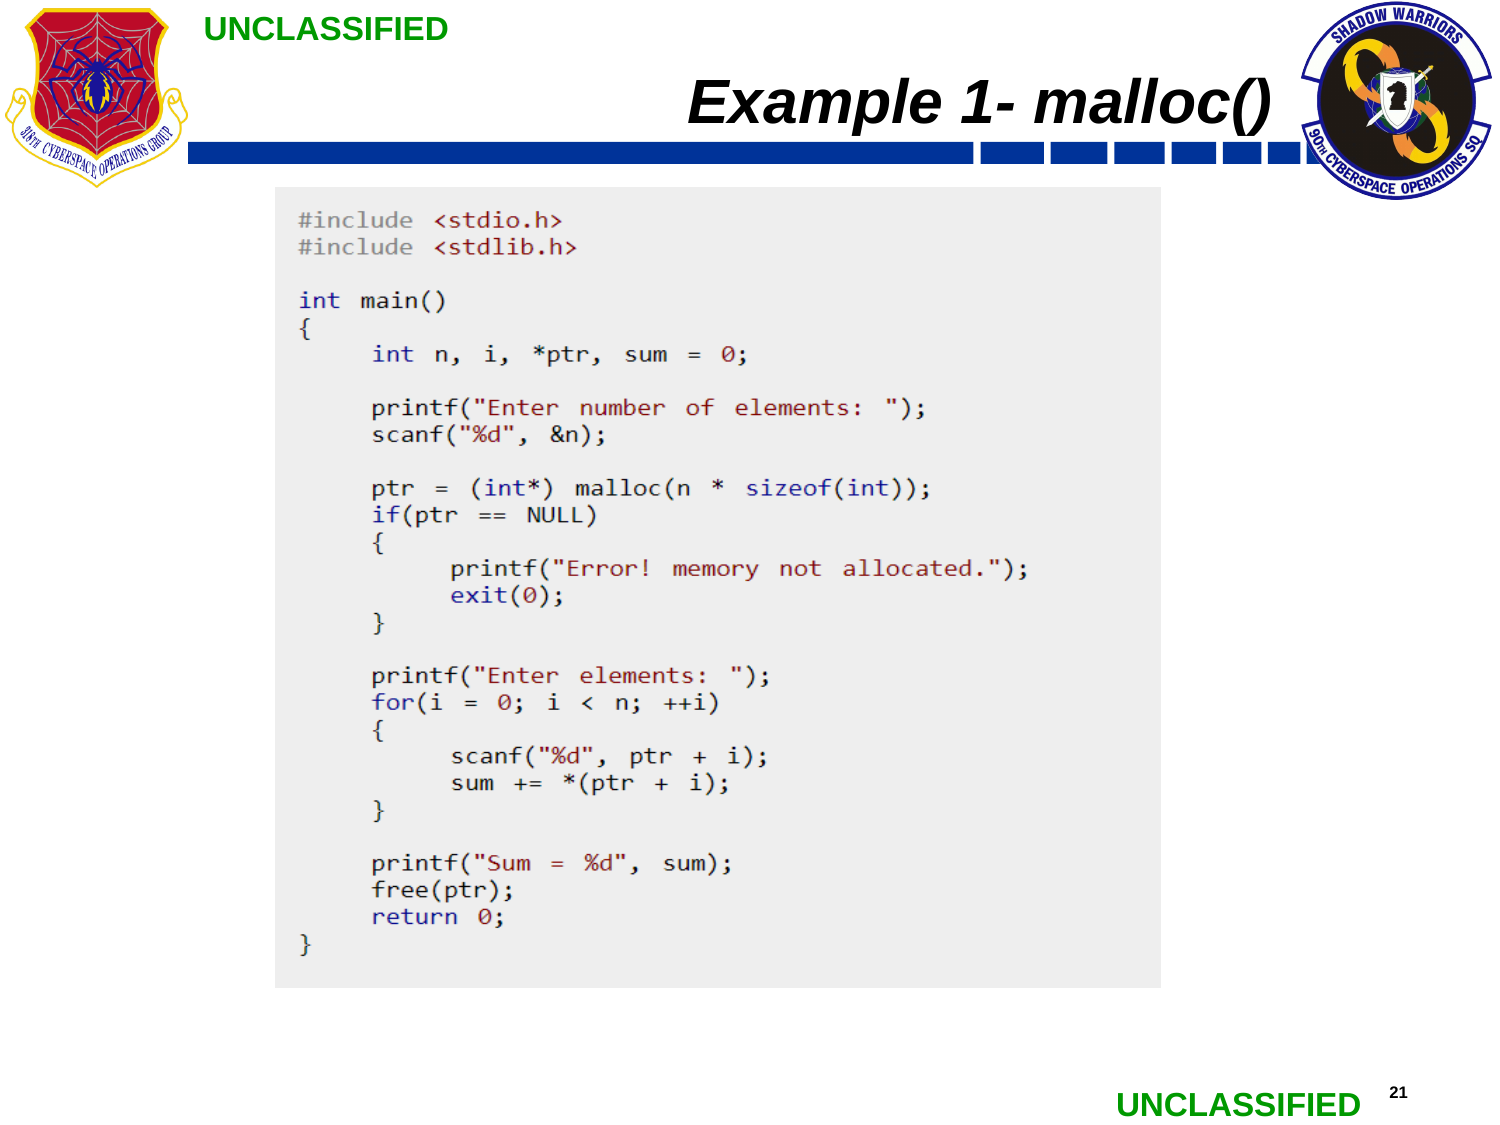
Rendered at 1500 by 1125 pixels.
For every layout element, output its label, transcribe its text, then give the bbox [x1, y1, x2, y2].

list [274, 187, 1161, 988]
picture [1300, 1, 1493, 200]
picture [5, 8, 188, 188]
title Example 1- malloc() [249, 51, 1288, 142]
